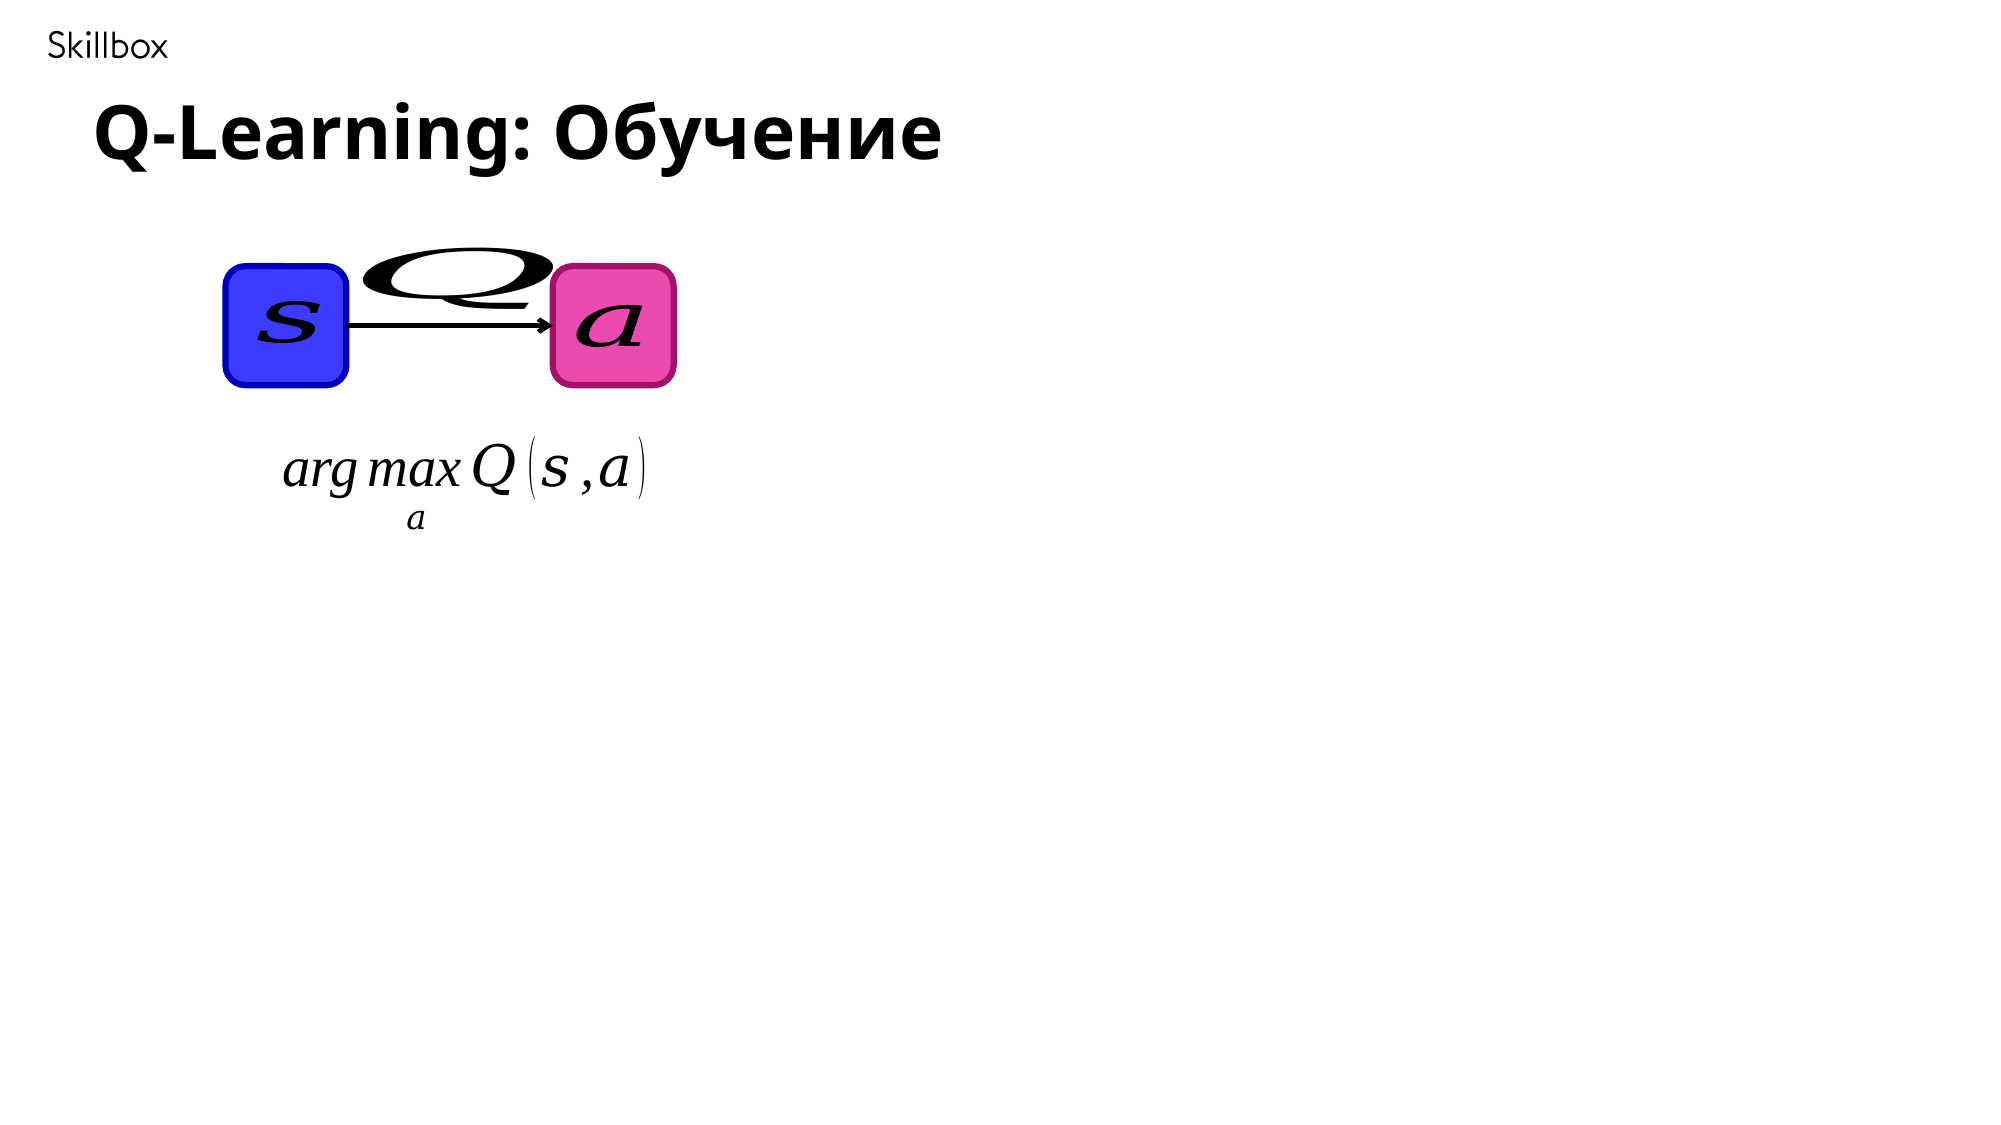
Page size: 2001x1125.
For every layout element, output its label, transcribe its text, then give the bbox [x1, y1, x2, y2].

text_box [552, 265, 674, 386]
text_box Q-Learning: Обучение [77, 81, 1982, 190]
picture [48, 30, 168, 59]
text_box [225, 265, 347, 386]
